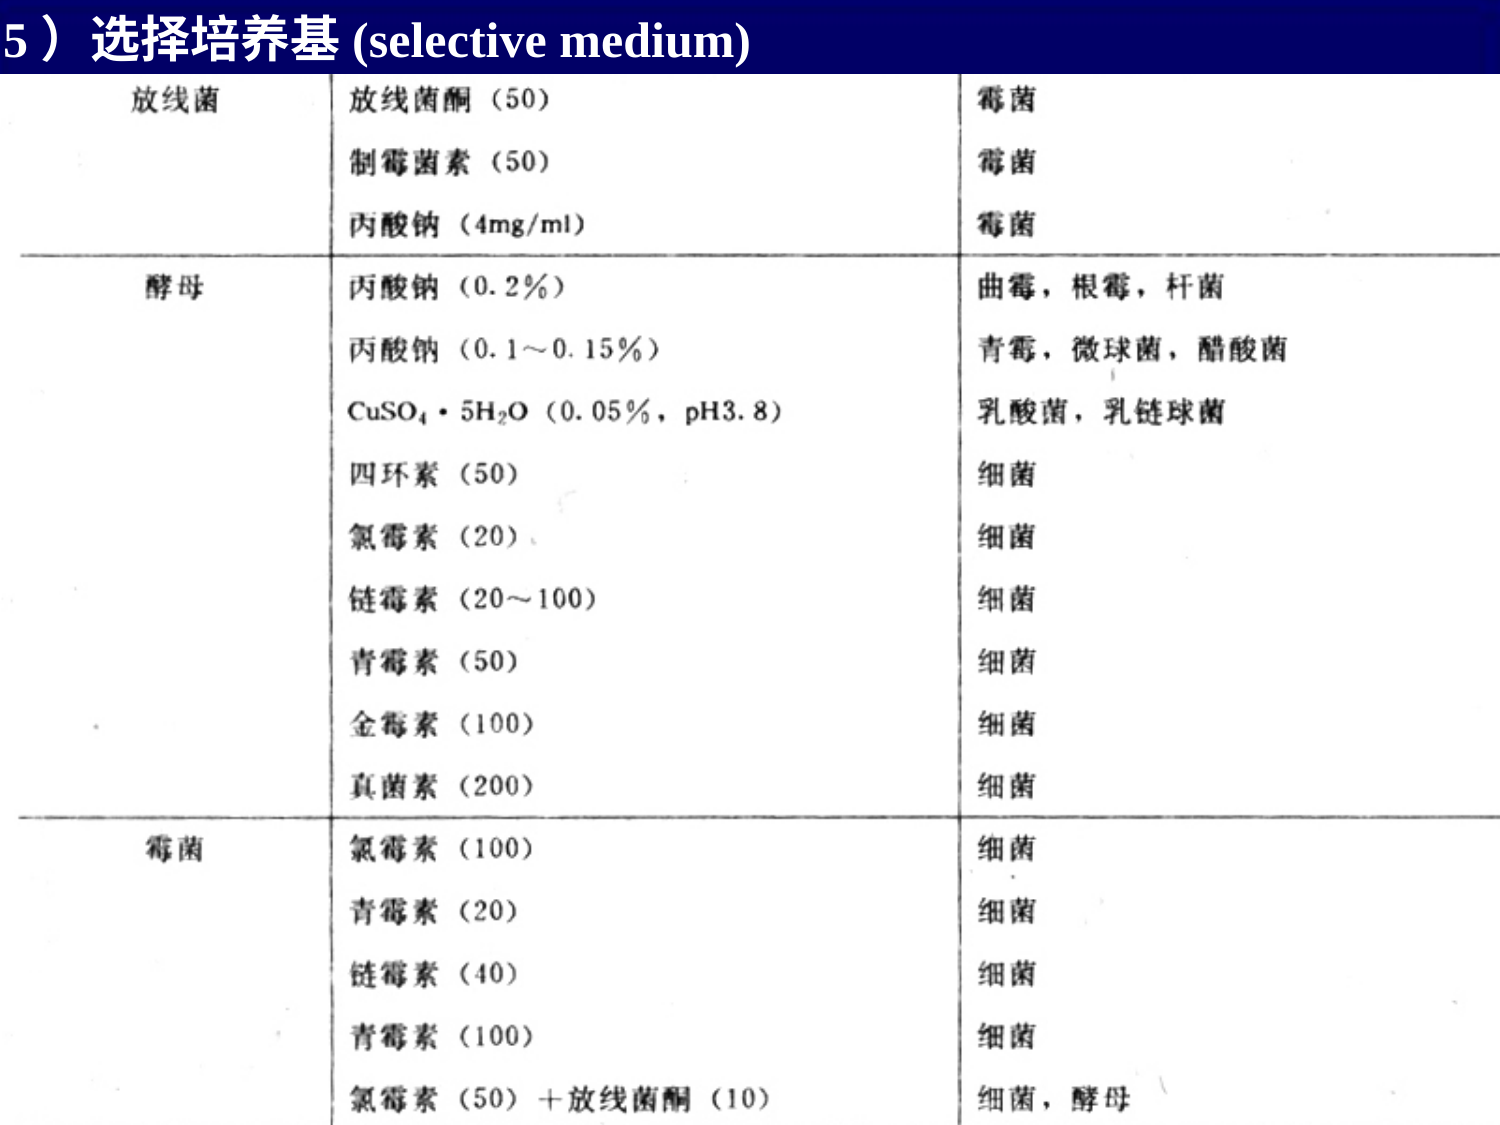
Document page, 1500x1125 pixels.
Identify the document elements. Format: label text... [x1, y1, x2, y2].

text_box 5）选择培养基(selective medium) [0, 0, 767, 74]
picture [0, 0, 1500, 1125]
